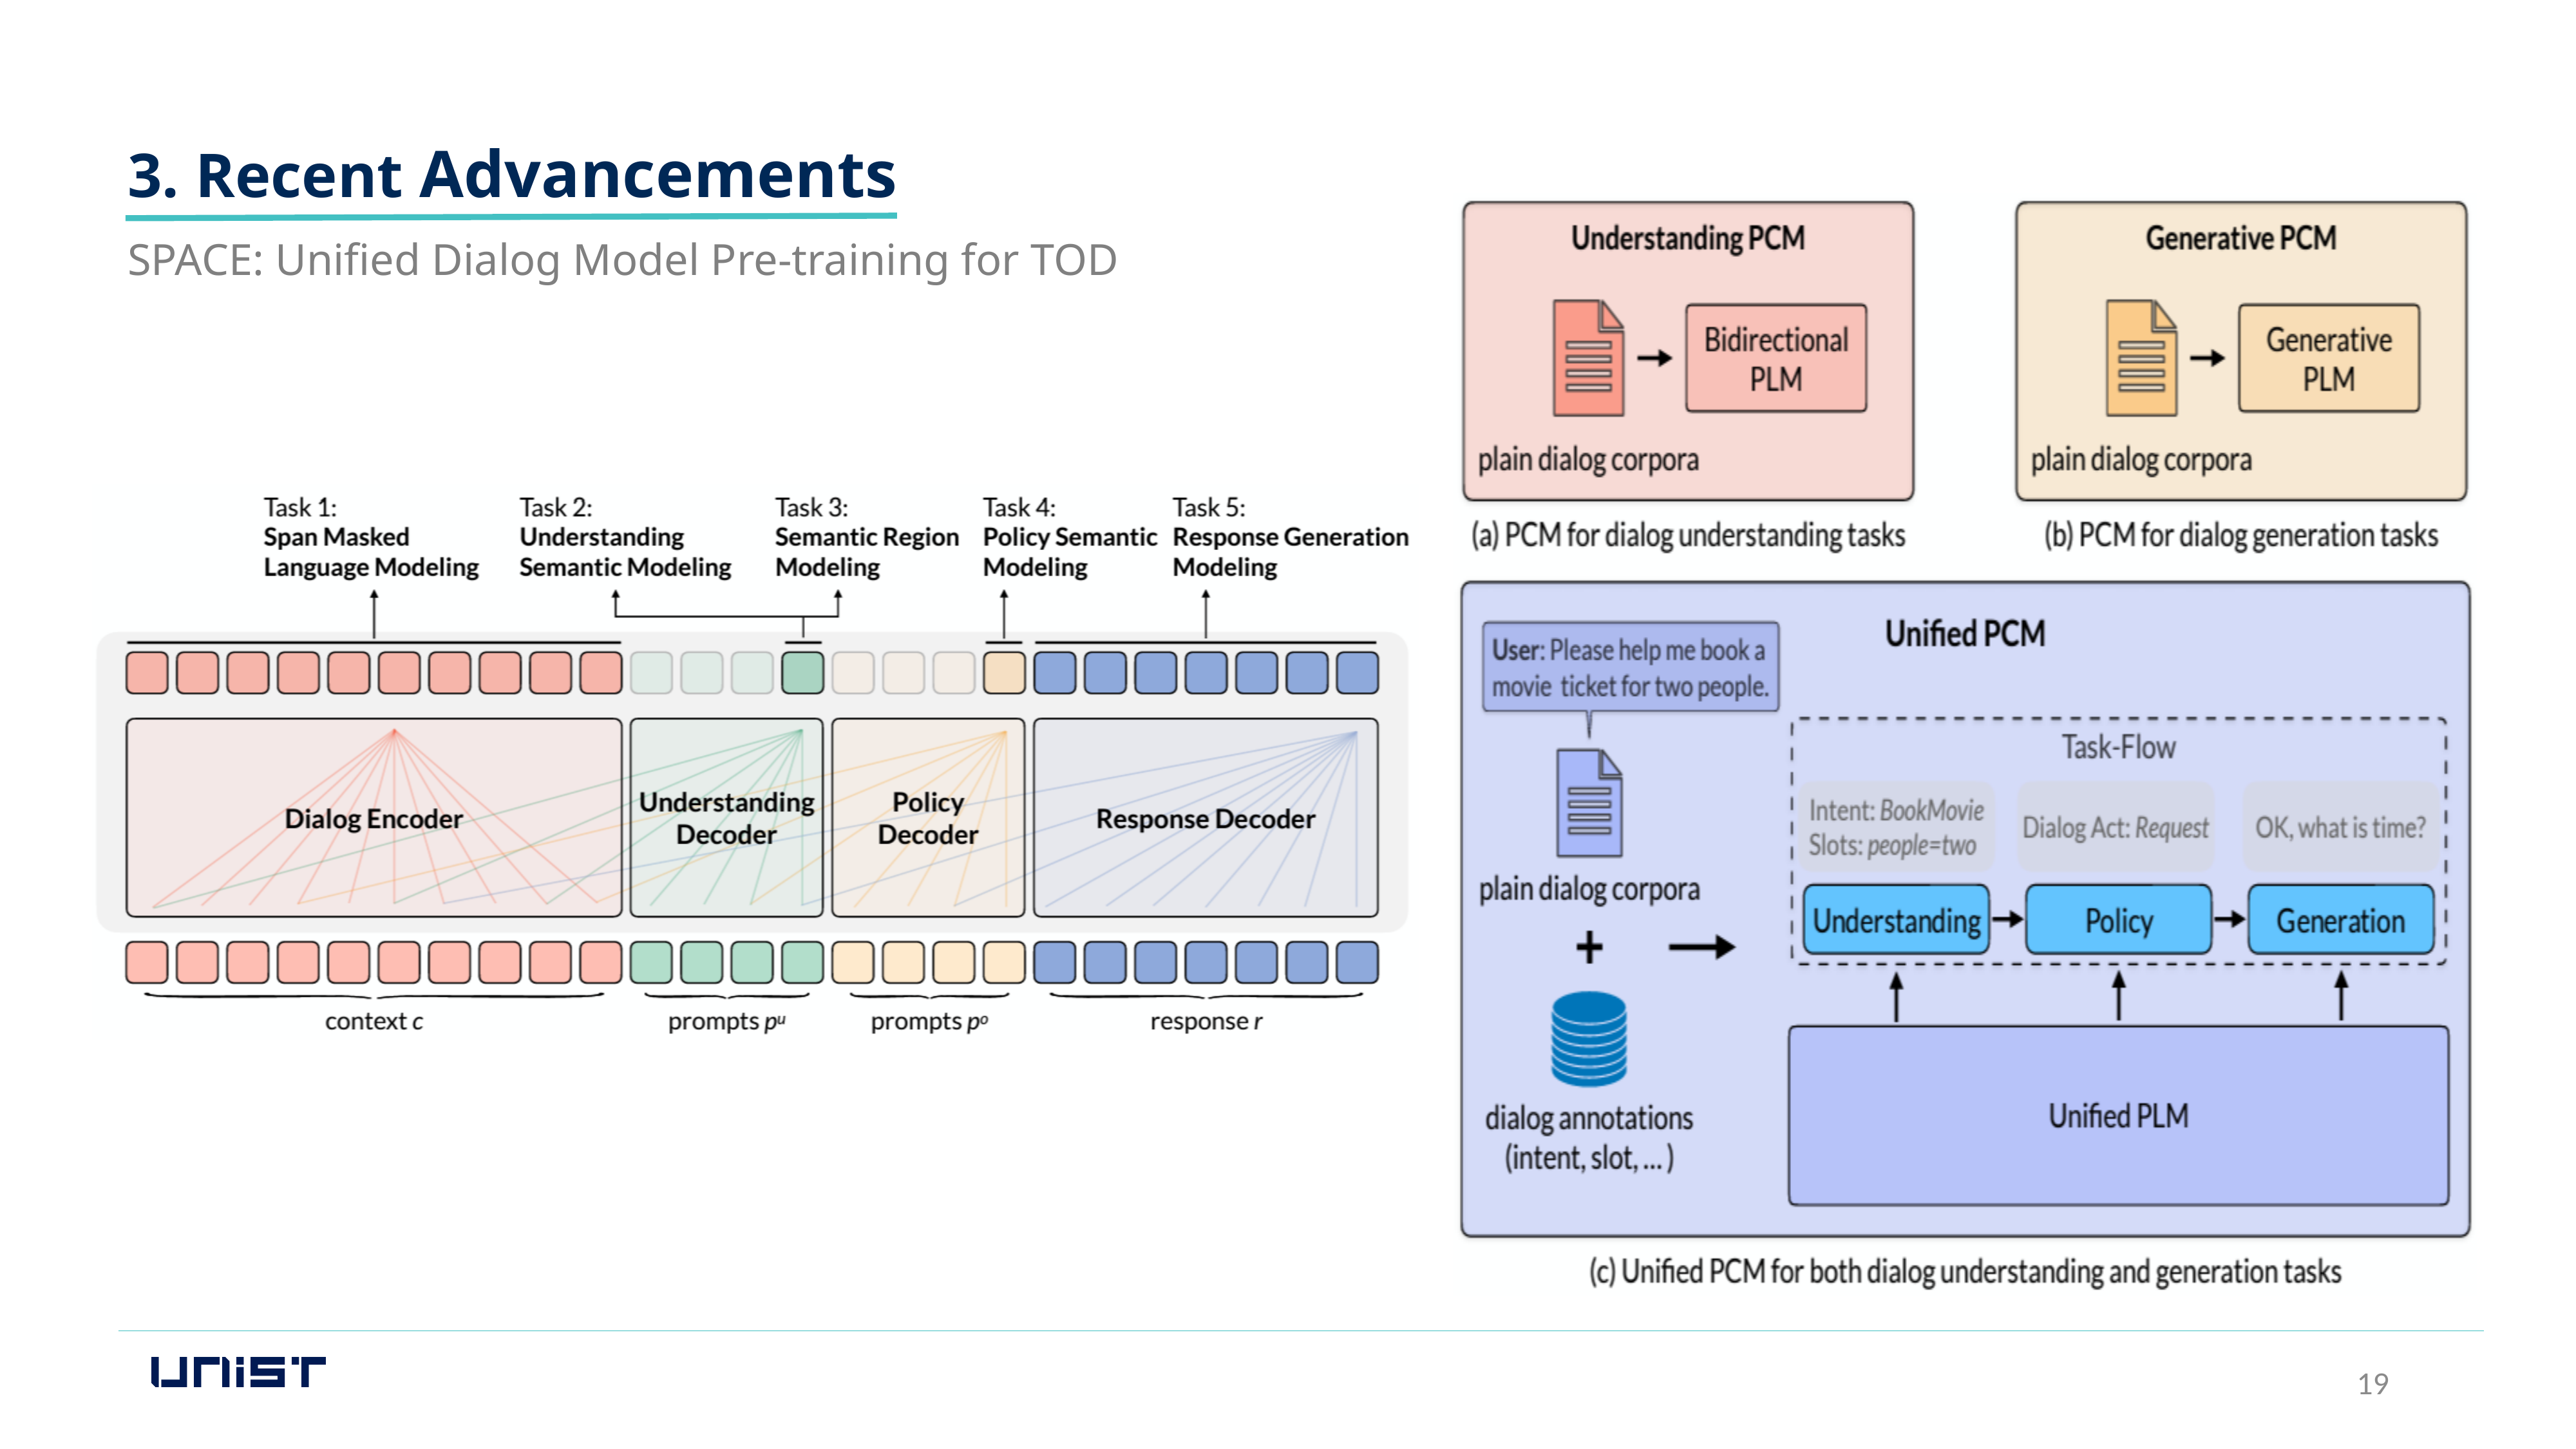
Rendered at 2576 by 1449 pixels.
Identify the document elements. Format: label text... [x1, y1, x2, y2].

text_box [118, 128, 1532, 290]
picture [151, 1357, 326, 1387]
picture [91, 484, 1419, 1040]
picture [1446, 181, 2484, 1302]
slide_number 19 [1819, 1343, 2399, 1421]
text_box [125, 215, 897, 218]
